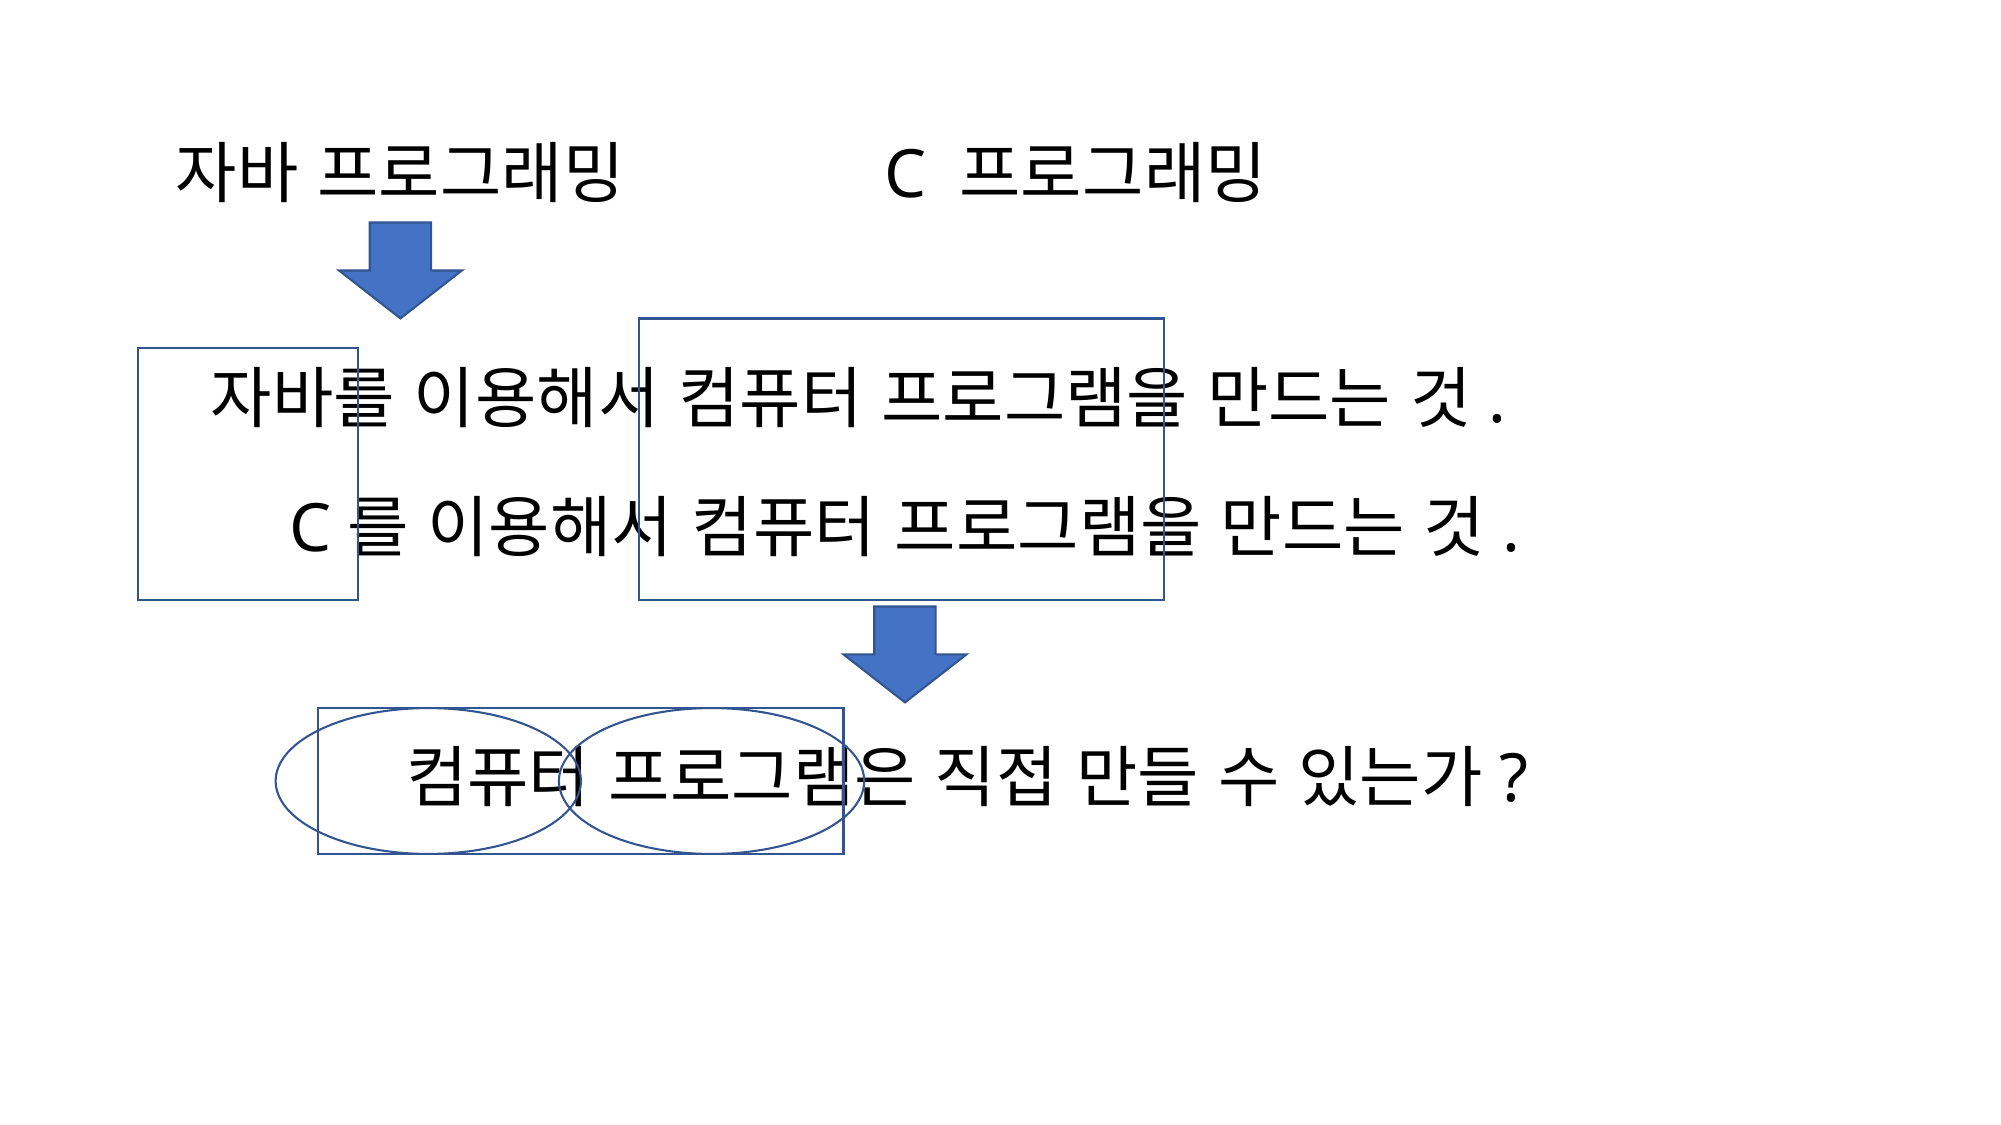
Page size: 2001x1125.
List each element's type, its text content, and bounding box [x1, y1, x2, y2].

text_box [570, 707, 866, 855]
text_box [737, 707, 845, 743]
text_box C를 이용해서 컴퓨터 프로그램을 만드는 것. [359, 477, 638, 573]
text_box C 프로그래밍 [869, 123, 1282, 218]
text_box [454, 707, 686, 751]
text_box [317, 707, 403, 729]
text_box [336, 221, 465, 320]
text_box [840, 605, 970, 704]
text_box C를 이용해서 컴퓨터 프로그램을 만드는 것. [1165, 477, 1536, 573]
text_box 컴퓨터 프로그램은 직접 만들 수 있는가? [845, 727, 1544, 823]
text_box 자바 프로그래밍 [160, 123, 640, 218]
text_box [454, 811, 686, 855]
text_box [638, 317, 1165, 601]
text_box [317, 833, 403, 855]
text_box [274, 707, 583, 855]
text_box [737, 819, 845, 855]
text_box 자바를 이용해서 컴퓨터 프로그램을 만드는 것. [359, 348, 638, 443]
text_box [137, 347, 359, 601]
text_box 자바를 이용해서 컴퓨터 프로그램을 만드는 것. [1165, 348, 1522, 443]
